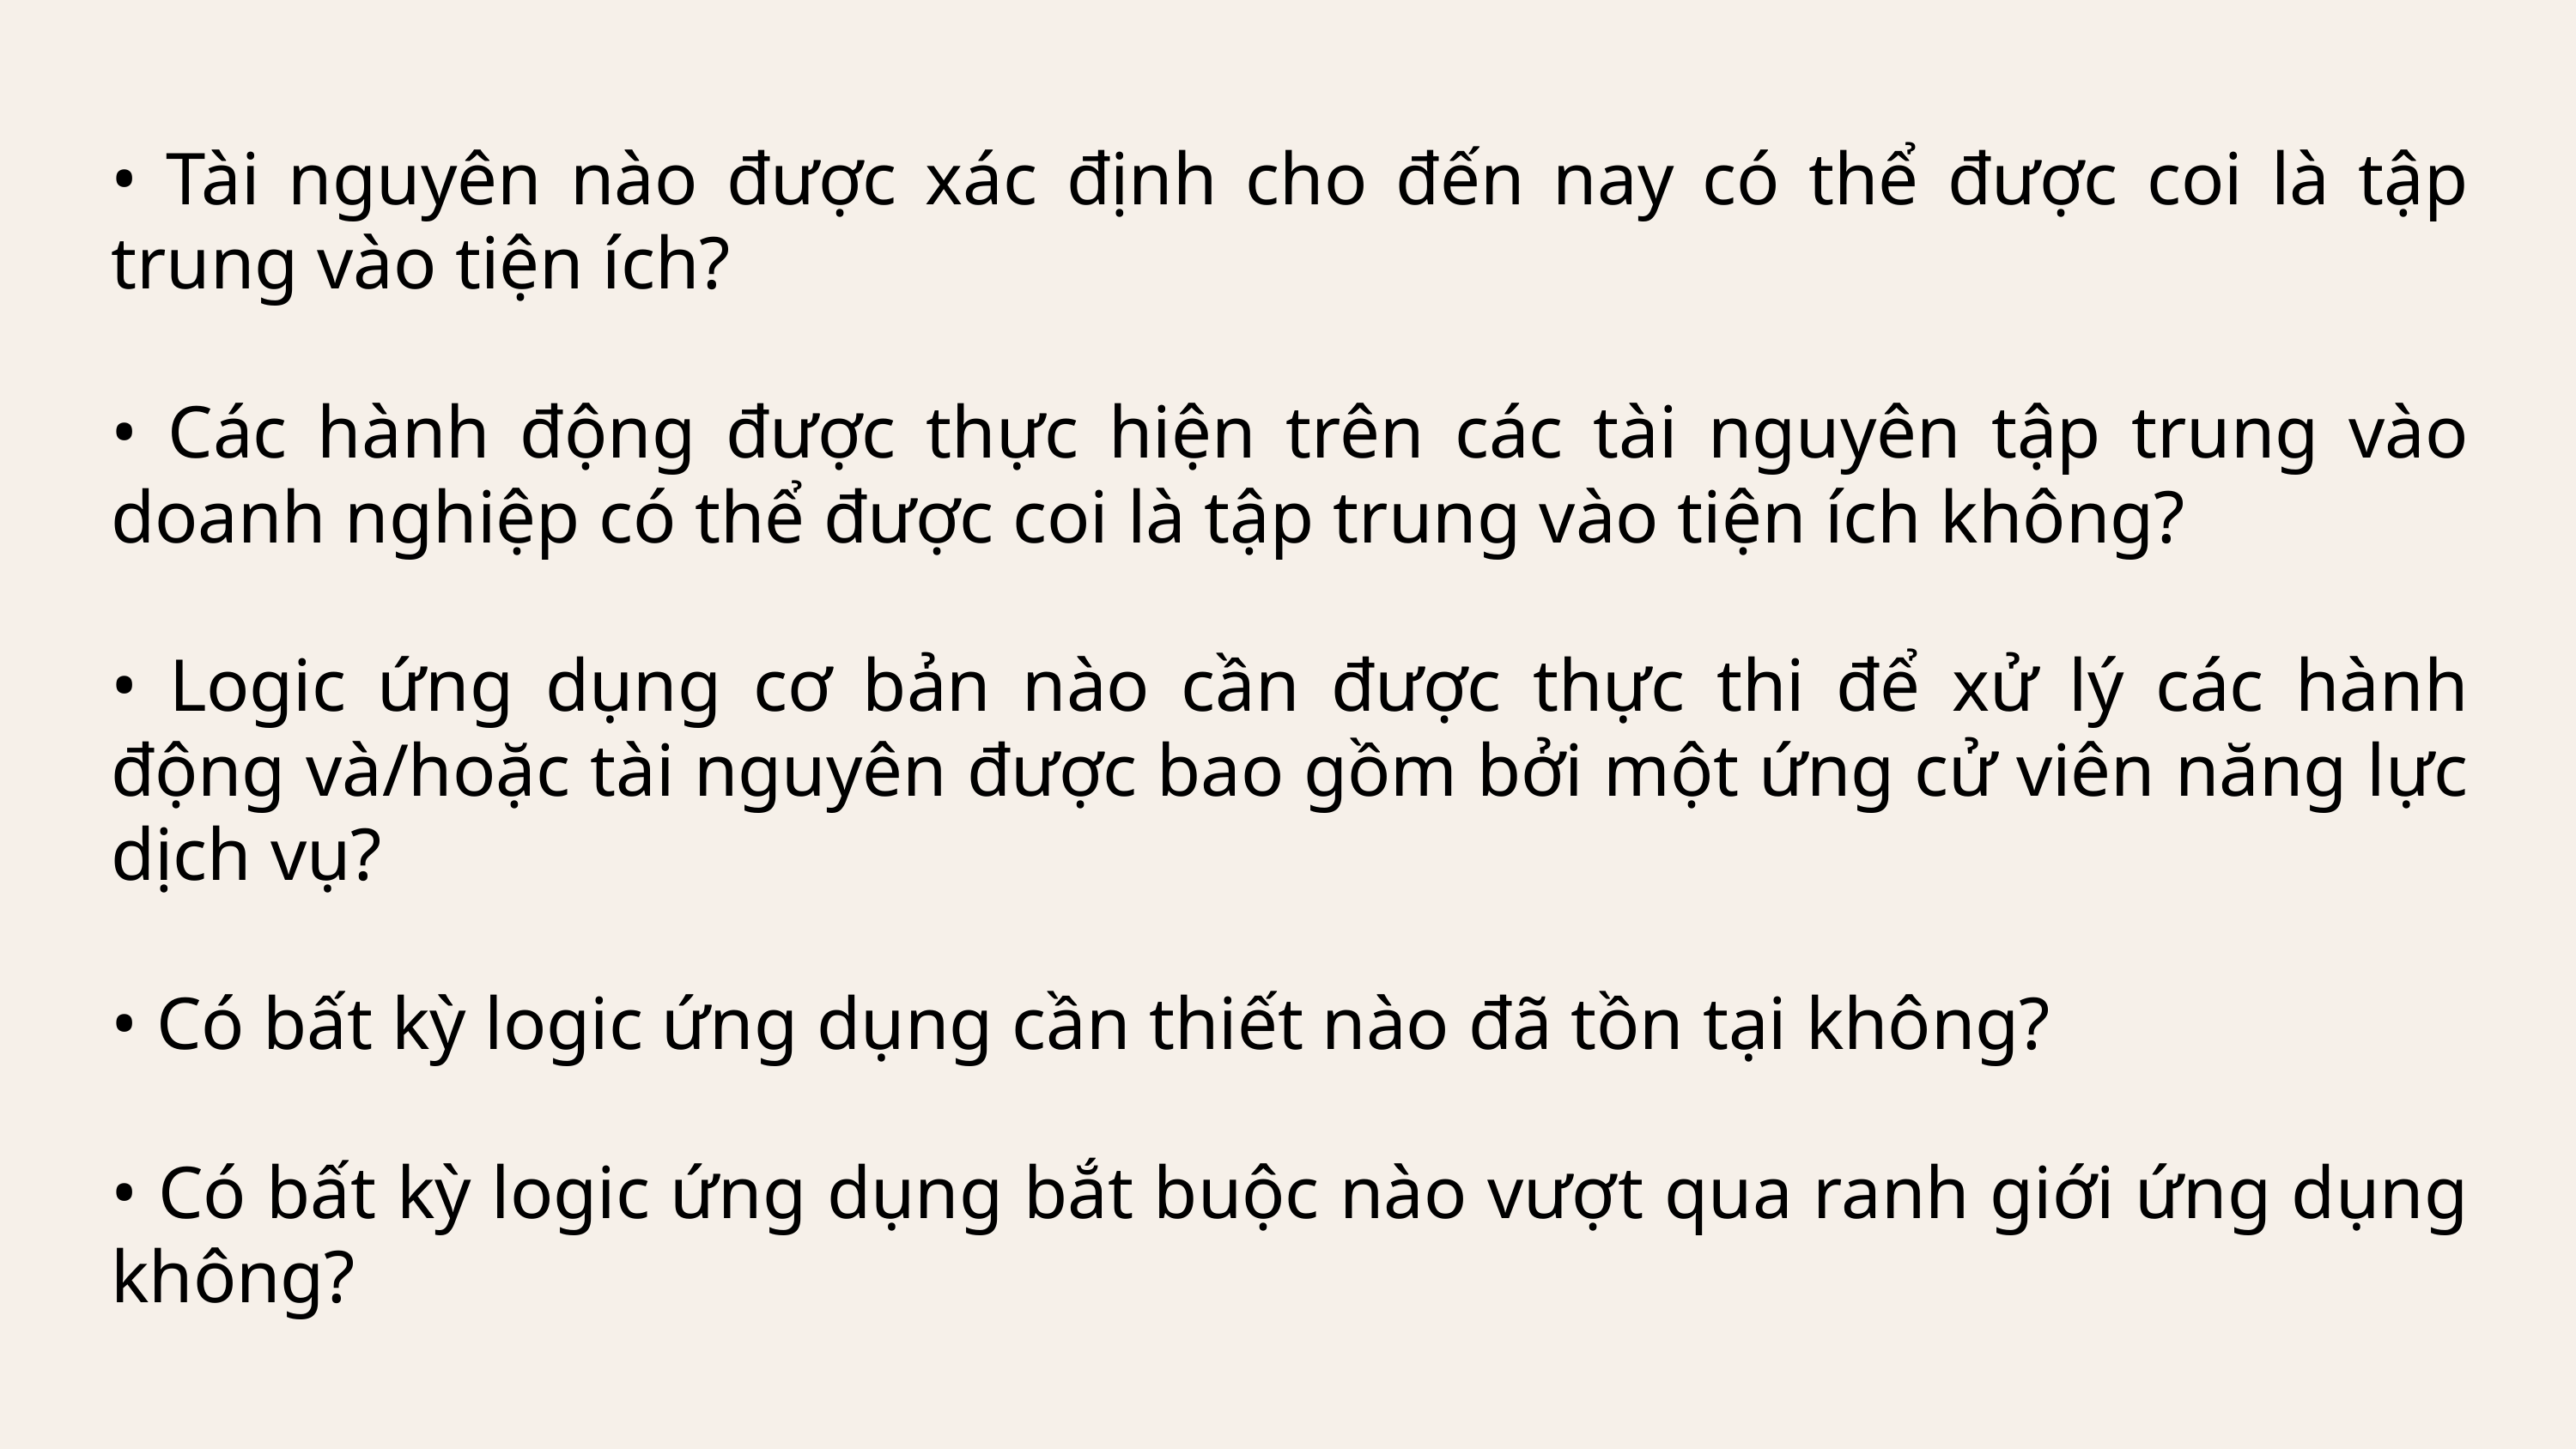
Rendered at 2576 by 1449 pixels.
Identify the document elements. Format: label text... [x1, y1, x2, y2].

text_box • Tài nguyên nào được xác định cho đến nay có thể được coi là tập trung vào tiện ích? • Các hành động được thực hiện trên các tài nguyên tập trung vào doanh nghiệp có thể được coi là tập trung vào tiện ích không? • Logic ứng dụng cơ bản nào cần được thực thi để xử lý các hành động và/hoặc tài nguyên được bao gồm bởi một ứng cử viên năng lực dịch vụ? • Có bất kỳ logic ứng dụng cần thiết nào đã tồn tại không? • Có bất kỳ logic ứng dụng bắt buộc nào vượt qua ranh giới ứng dụng không? [111, 134, 2470, 1318]
